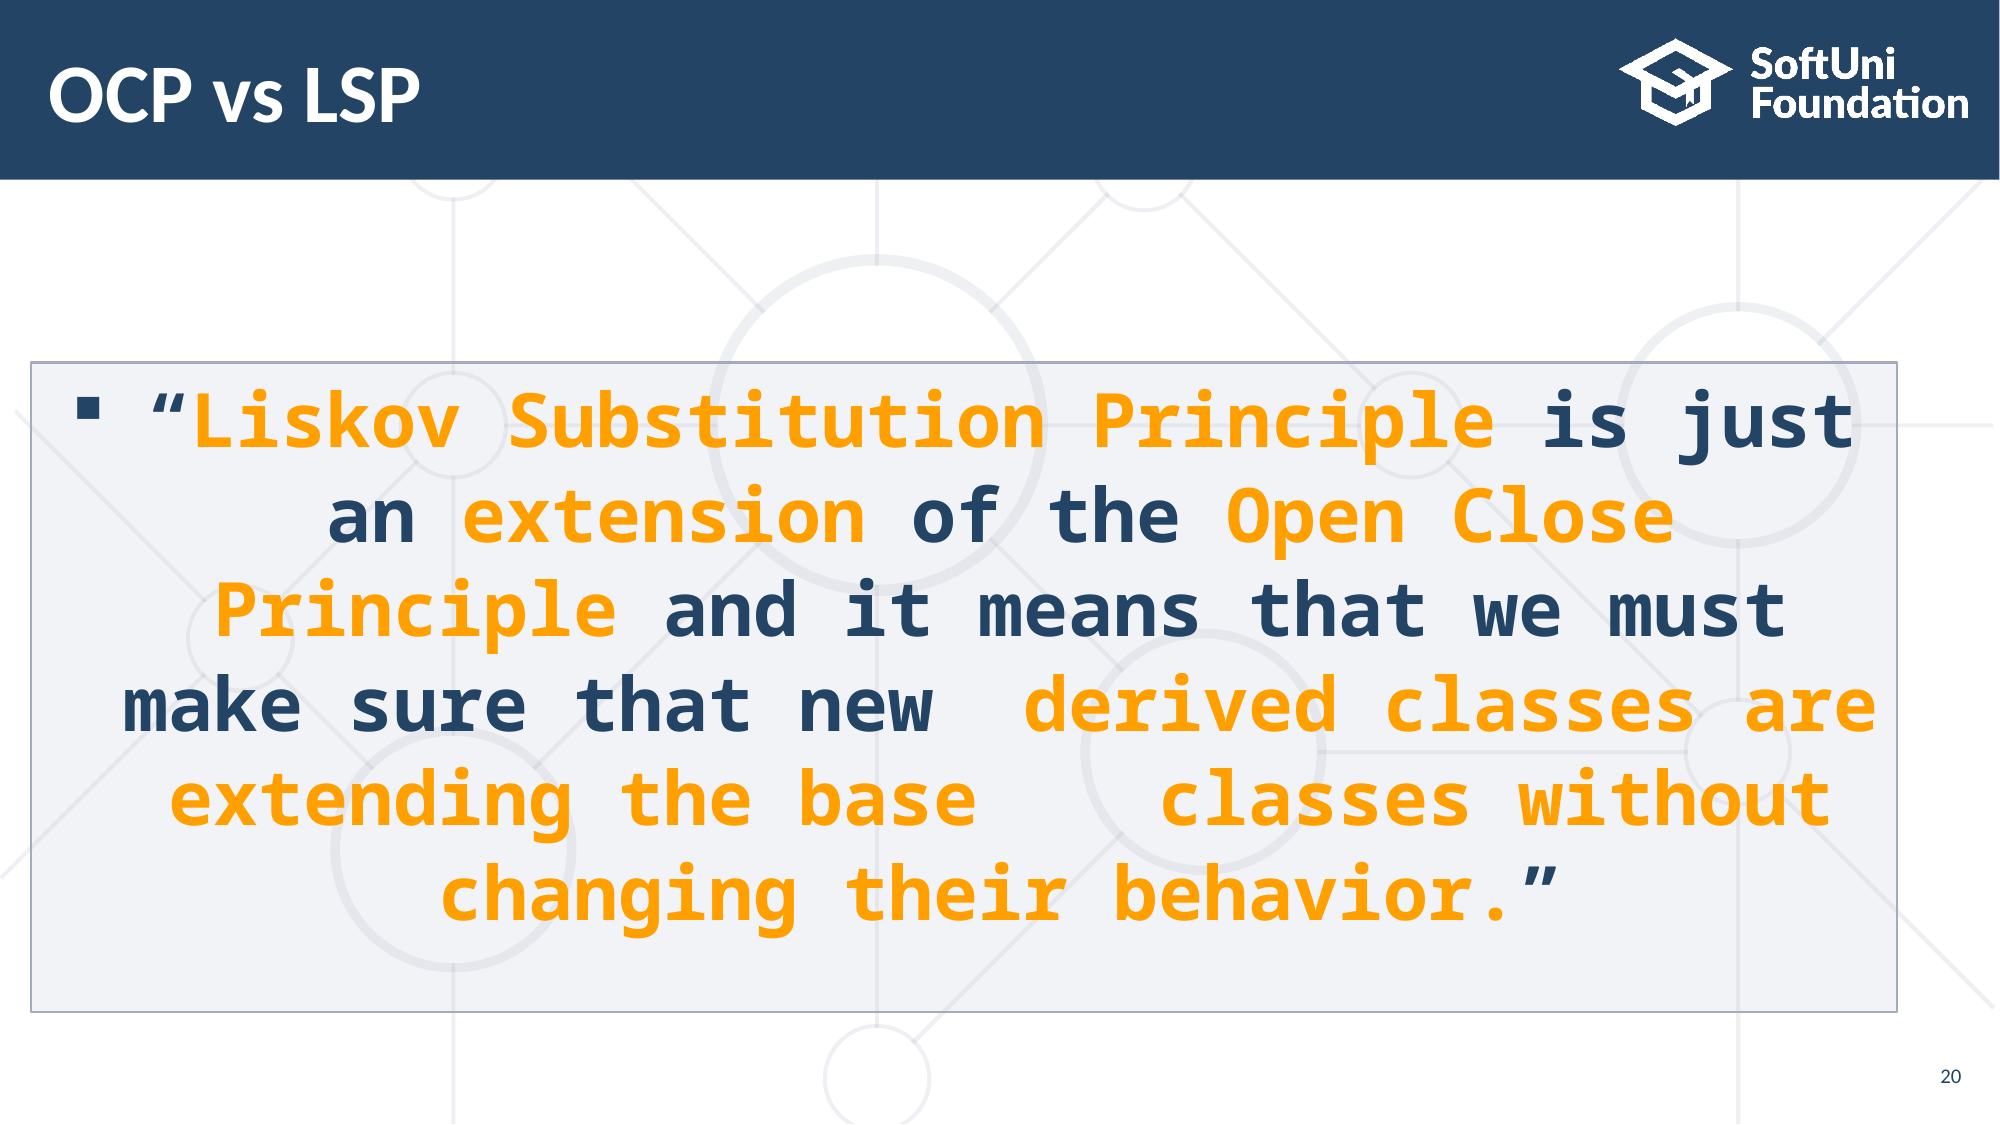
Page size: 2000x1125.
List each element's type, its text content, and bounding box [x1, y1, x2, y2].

list “Liskov Substitution Principle is just an extension of the Open Close Principle and it means that we must make sure that new derived classes are extending the base classes without changing their behavior.” [31, 362, 1897, 1012]
title OCP vs LSP [31, 16, 1591, 162]
picture [1618, 38, 1968, 126]
slide_number 20 [1896, 1049, 1968, 1101]
